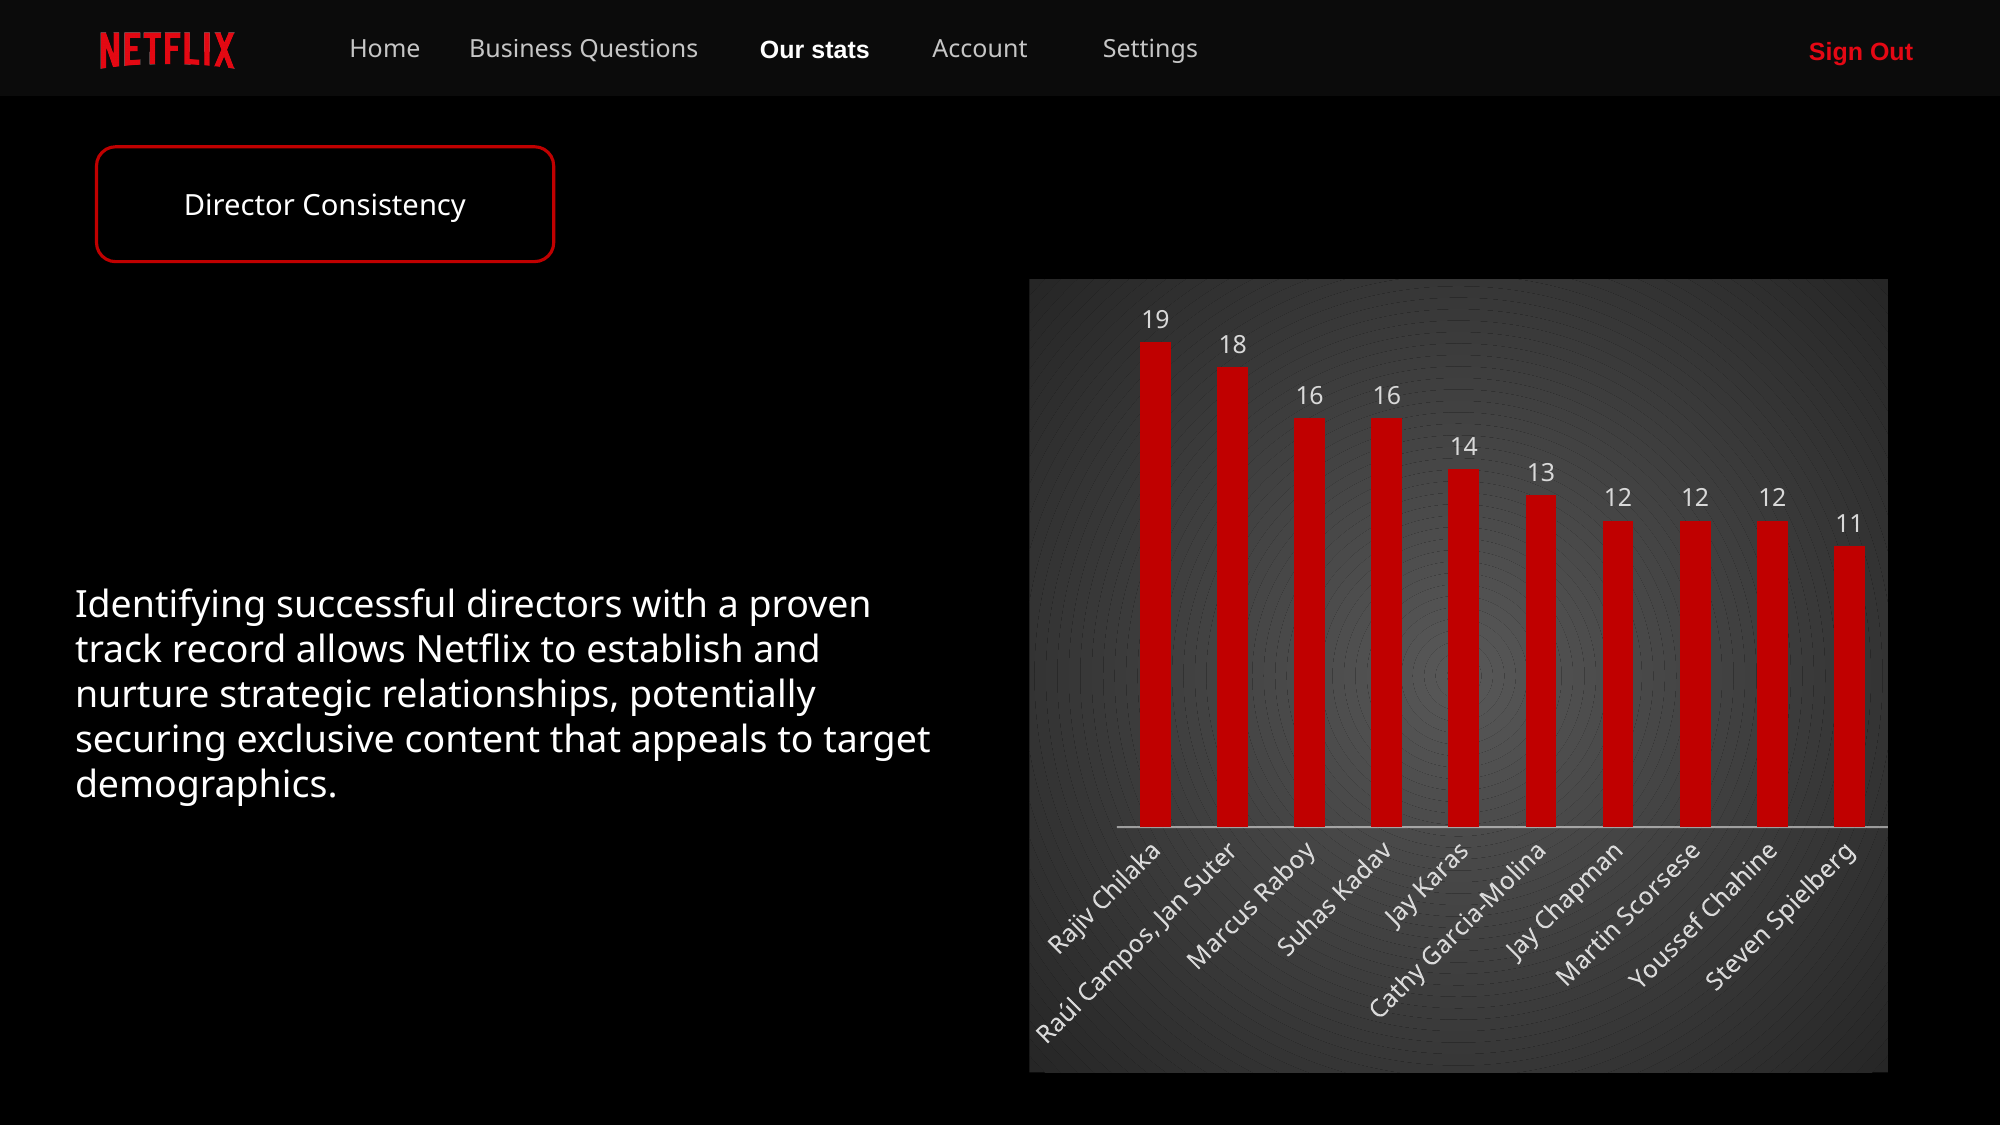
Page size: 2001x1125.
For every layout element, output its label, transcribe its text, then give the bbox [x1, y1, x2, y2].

text_box Account [917, 25, 1044, 70]
text_box Settings [1088, 24, 1215, 70]
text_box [334, 24, 751, 72]
text_box Director Consistency [94, 145, 556, 264]
text_box Our stats [751, 26, 924, 72]
text_box Sign Out [1794, 27, 1936, 73]
text_box [0, 0, 2000, 97]
picture [95, 28, 239, 73]
chart [1027, 278, 1890, 1073]
text_box Identifying successful directors with a proven track record allows Netflix to establish and nurture strategic relationships, potentially securing exclusive content that appeals to target demographics. [21, 311, 1002, 1074]
